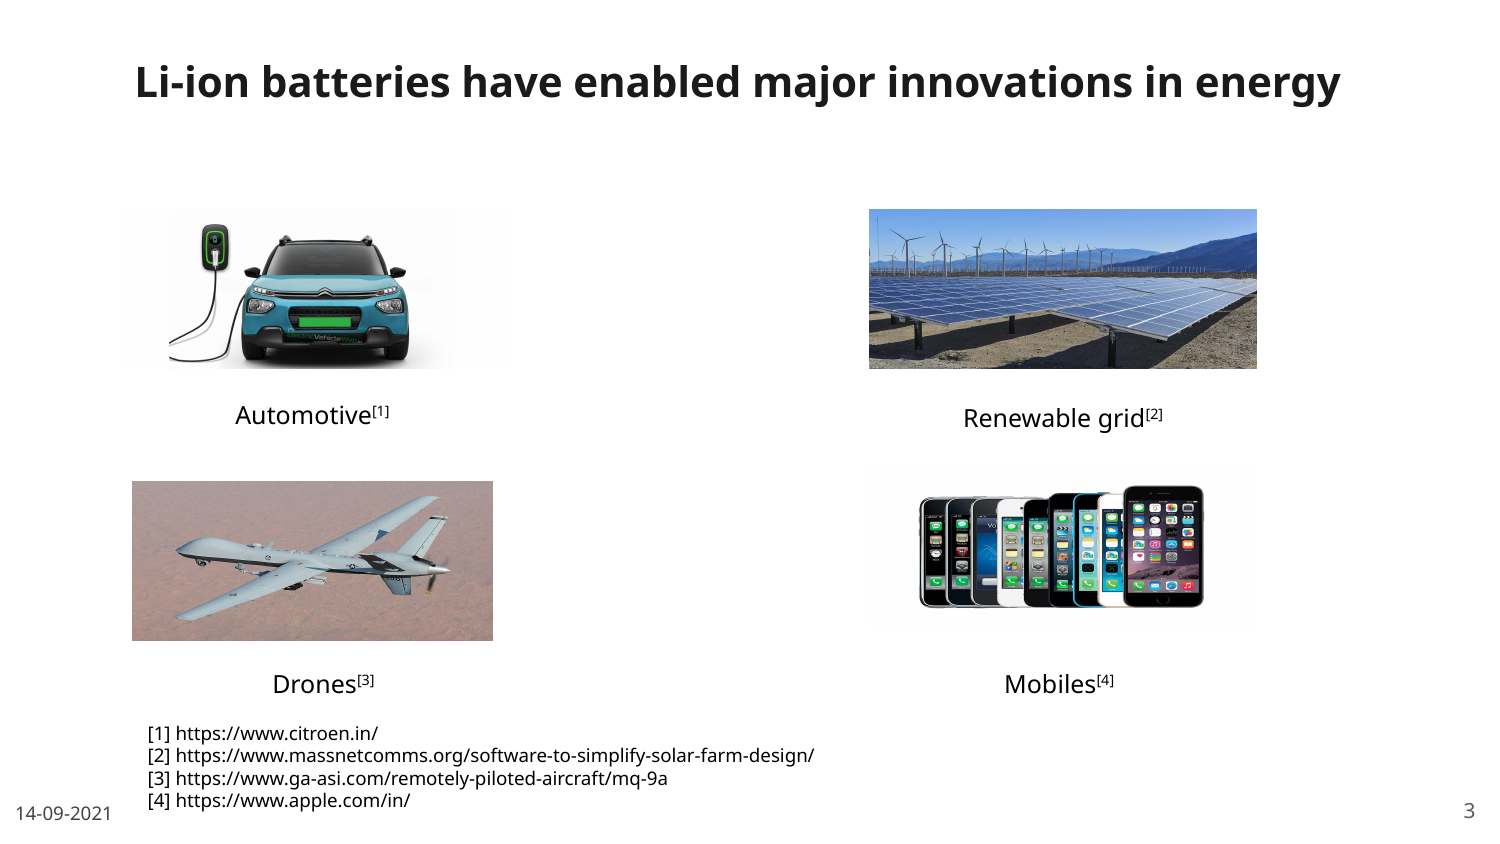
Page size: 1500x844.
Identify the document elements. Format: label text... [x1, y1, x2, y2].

text_box [1] https://www.citroen.in/ [2] https://www.massnetcomms.org/software-to-simplify-solar-farm-design/ [3] https://www.ga-asi.com/remotely-piloted-aircraft/mq-9a [4] https://www.apple.com/in/ [132, 706, 1381, 827]
title Li-ion batteries have enabled major innovations in energy [119, 41, 1381, 129]
picture [869, 465, 1257, 626]
picture [119, 209, 507, 370]
slide_number ‹#› [1400, 779, 1491, 844]
text_box Automotive[1] [158, 384, 467, 444]
text_box 14-09-2021 [0, 790, 247, 836]
picture [869, 209, 1257, 370]
picture [132, 481, 493, 642]
text_box Renewable grid[2] [873, 387, 1253, 448]
text_box Drones[3] [146, 653, 501, 706]
text_box Mobiles[4] [869, 653, 1249, 706]
